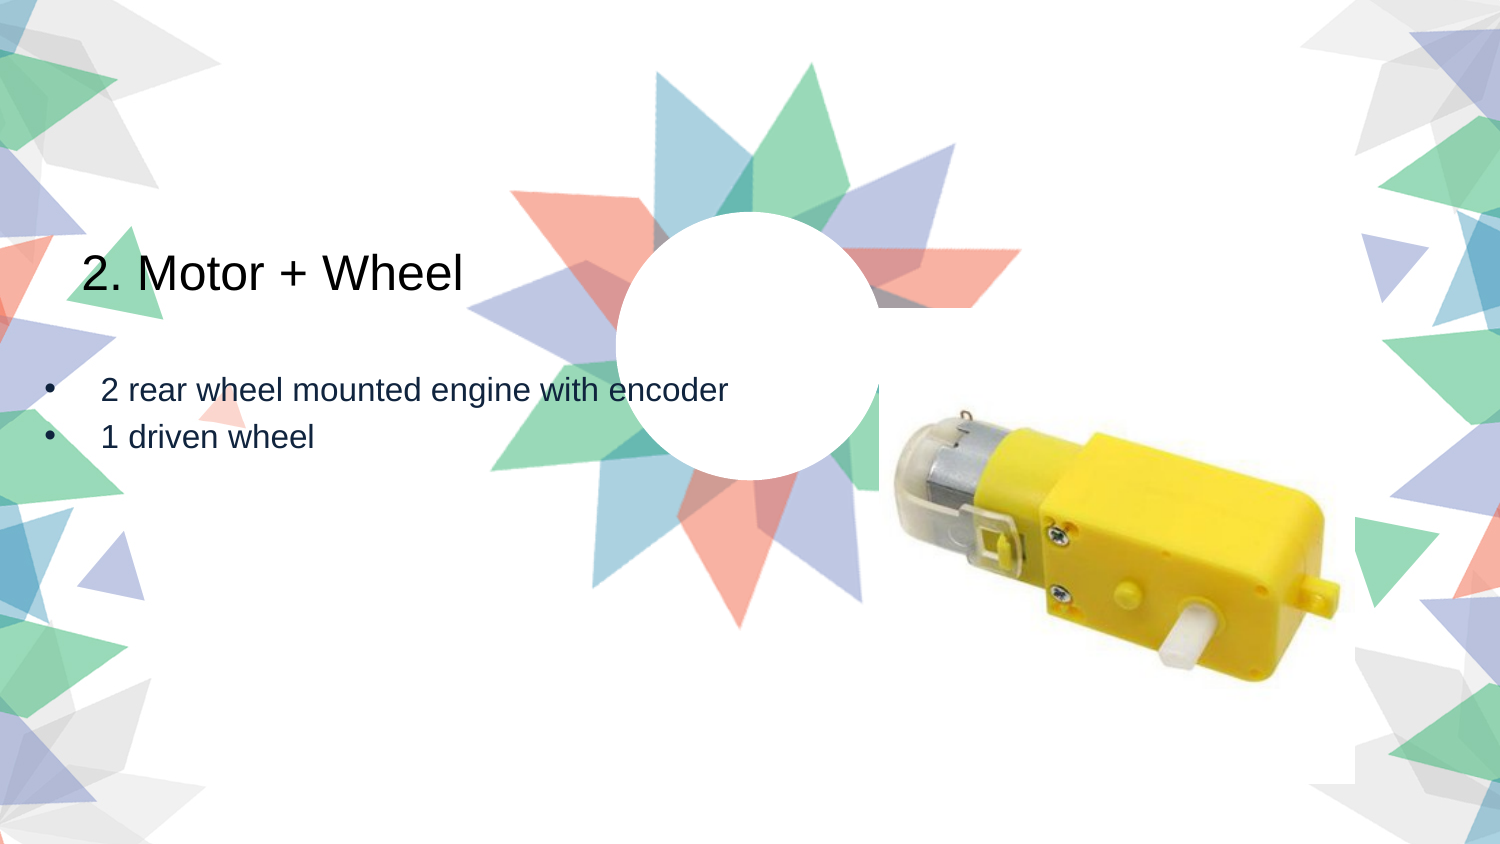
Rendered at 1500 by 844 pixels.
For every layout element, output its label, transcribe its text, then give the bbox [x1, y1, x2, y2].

text_box 2 rear wheel mounted engine with encoder 1 driven wheel [29, 360, 789, 687]
text_box 2. Motor + Wheel [66, 232, 479, 308]
picture [0, 0, 1500, 844]
